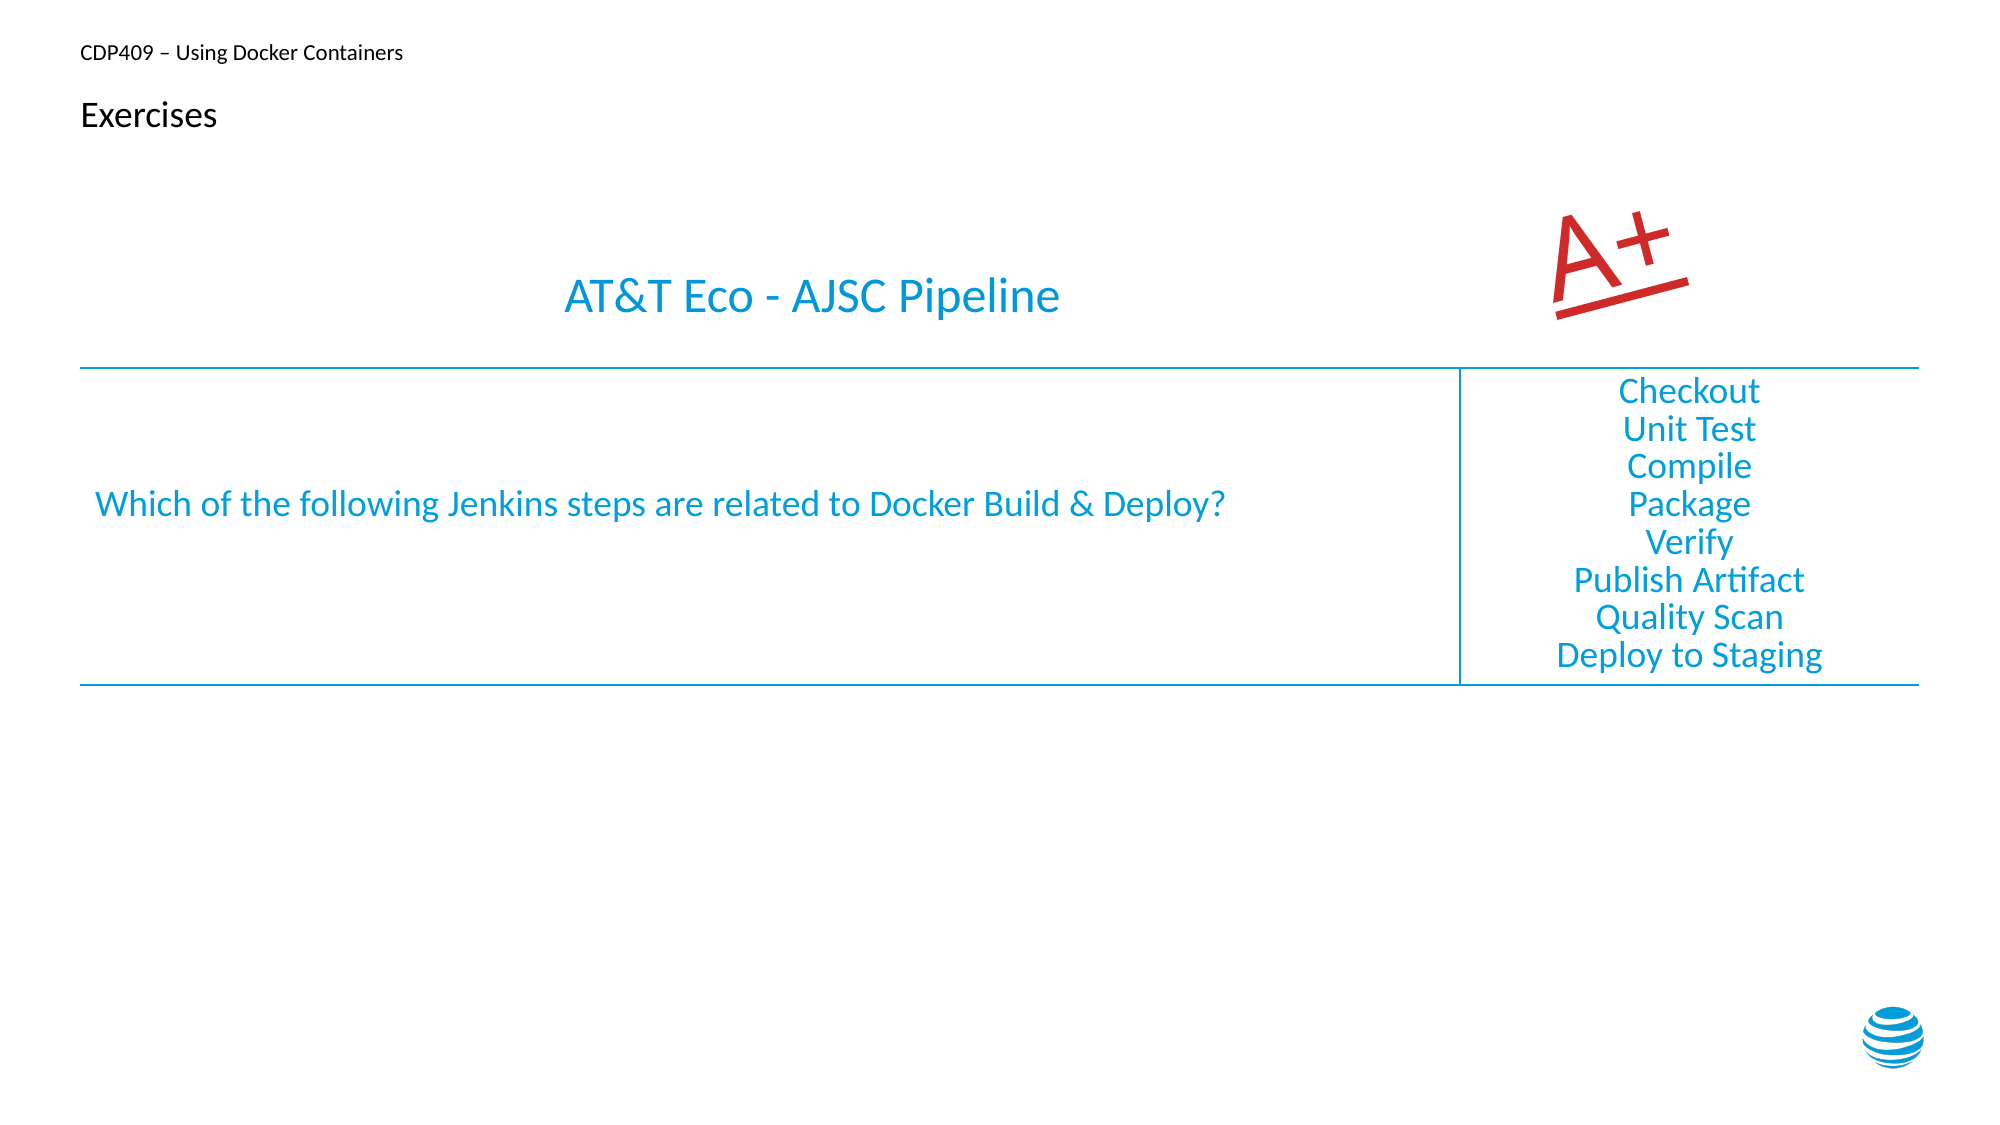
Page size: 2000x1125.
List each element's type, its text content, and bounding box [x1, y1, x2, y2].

table_header Which of the following Jenkins steps are related to Docker Build & Deploy? [80, 369, 1459, 684]
title Exercises [80, 85, 1920, 142]
text_box AT&T Eco - AJSC Pipeline [252, 255, 1384, 391]
table_header Checkout Unit Test Compile Package Verify Publish Artifact Quality Scan Deploy to Staging [1461, 369, 1919, 684]
text_box A+ [1524, 146, 1741, 324]
